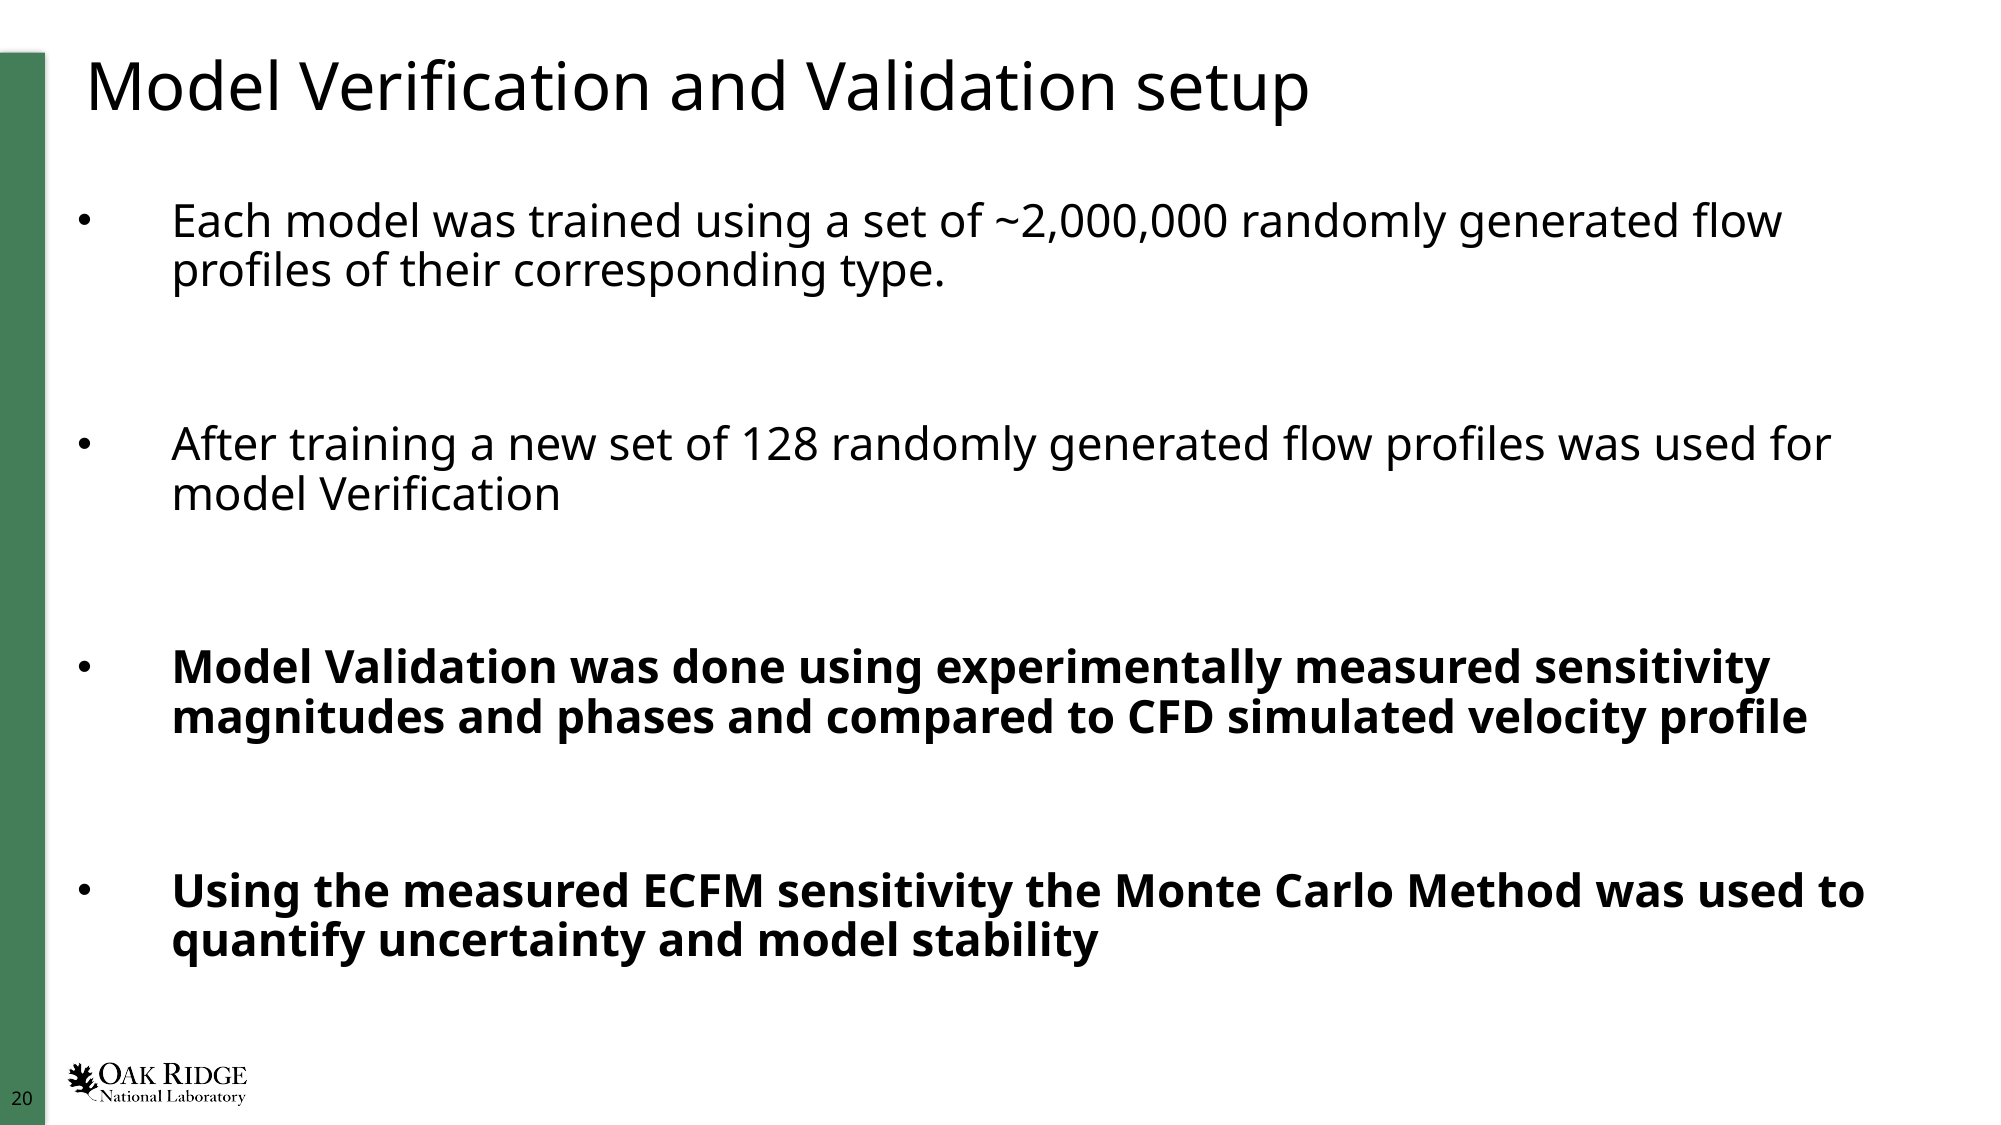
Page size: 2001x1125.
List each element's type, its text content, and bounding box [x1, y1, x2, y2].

list Each model was trained using a set of ~2,000,000 randomly generated flow profiles of their corresponding type. After training a new set of 128 randomly generated flow profiles was used for model Verification Model Validation was done using experimentally measured sensitivity magnitudes and phases and compared to CFD simulated velocity profile Using the measured ECFM sensitivity the Monte Carlo Method was used to quantify uncertainty and model stability [62, 190, 1938, 855]
picture [67, 1062, 247, 1106]
title Model Verification and Validation setup [70, 44, 1946, 134]
